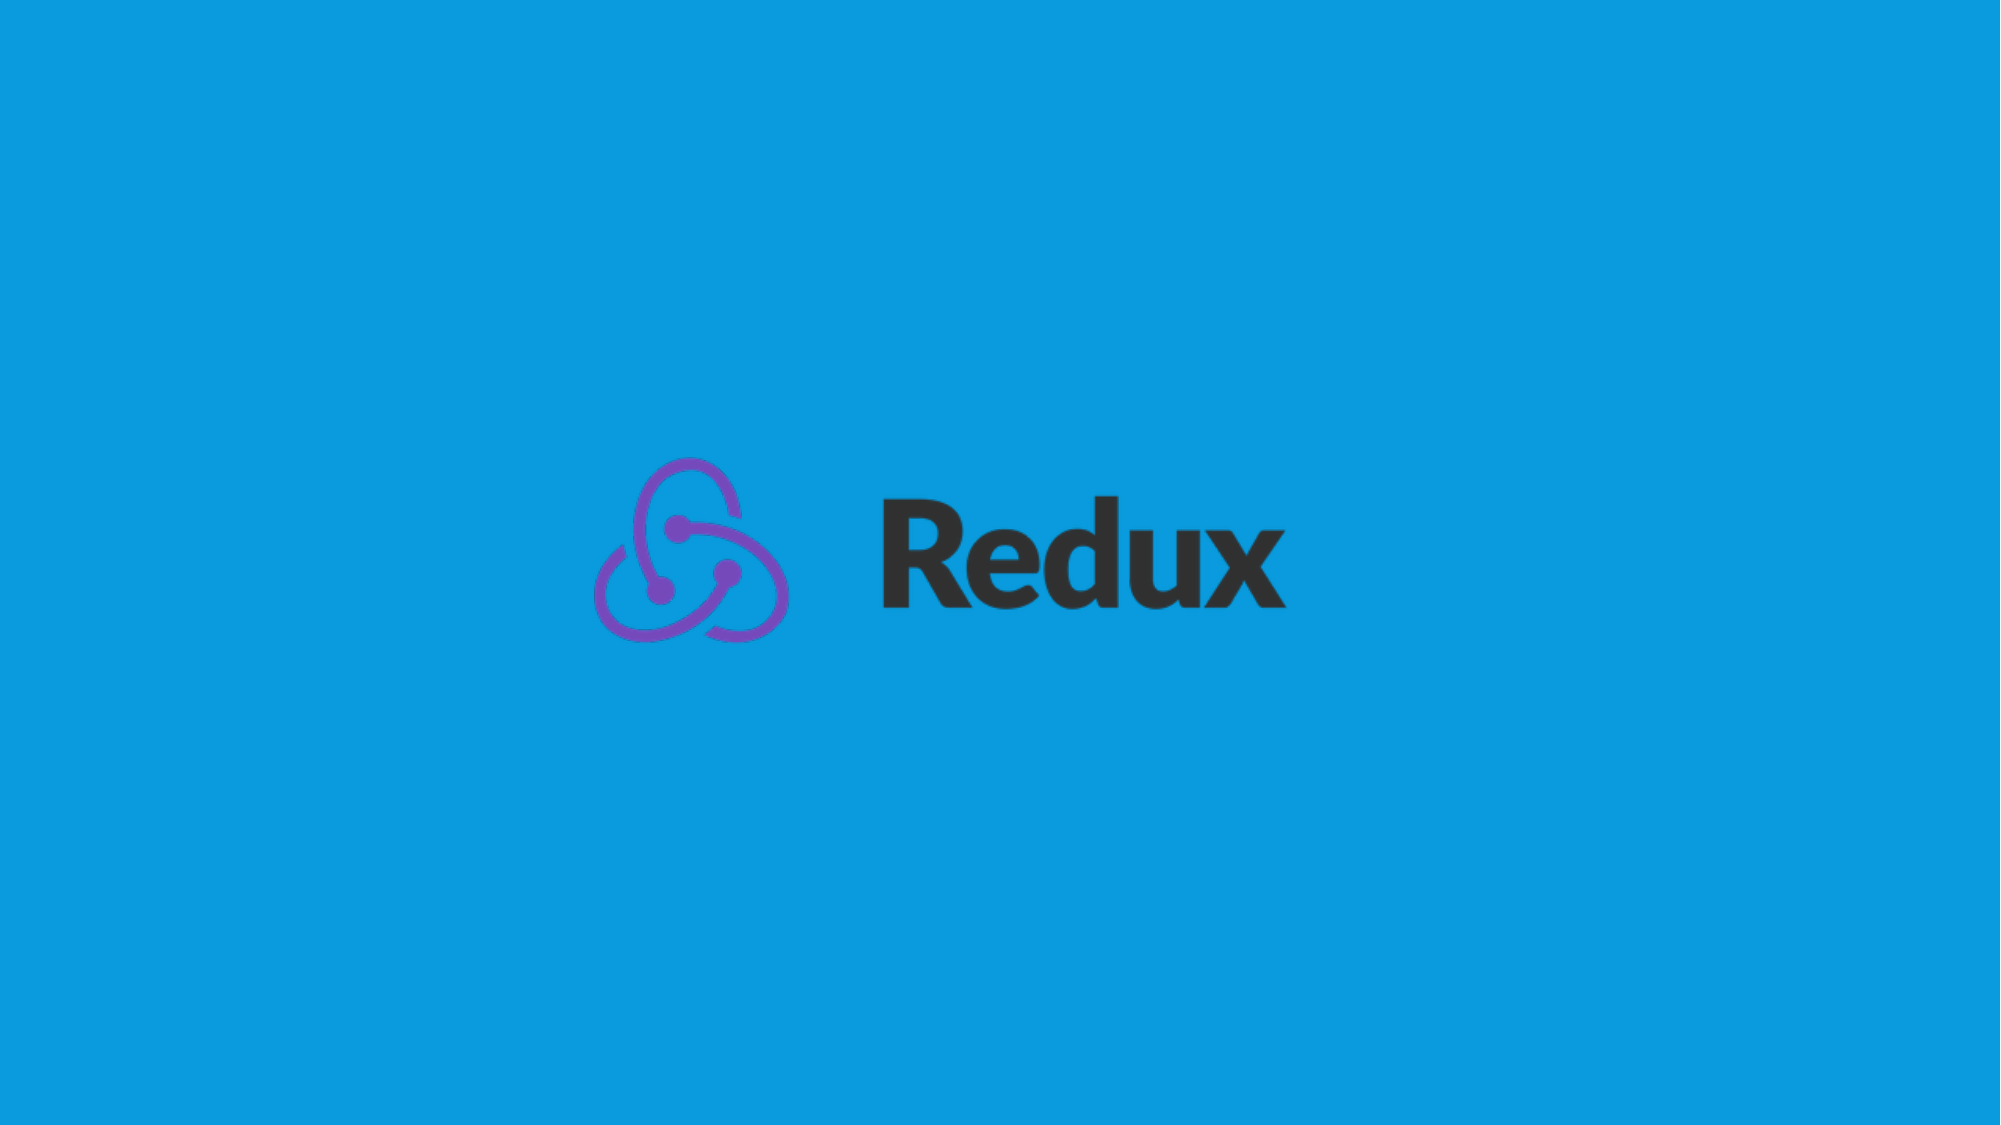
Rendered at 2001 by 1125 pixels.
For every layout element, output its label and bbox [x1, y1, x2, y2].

picture [664, 515, 789, 643]
picture [634, 458, 741, 604]
picture [1130, 531, 1200, 608]
picture [1206, 531, 1285, 607]
picture [884, 499, 971, 607]
picture [595, 546, 741, 642]
picture [967, 530, 1039, 608]
picture [1045, 497, 1118, 608]
